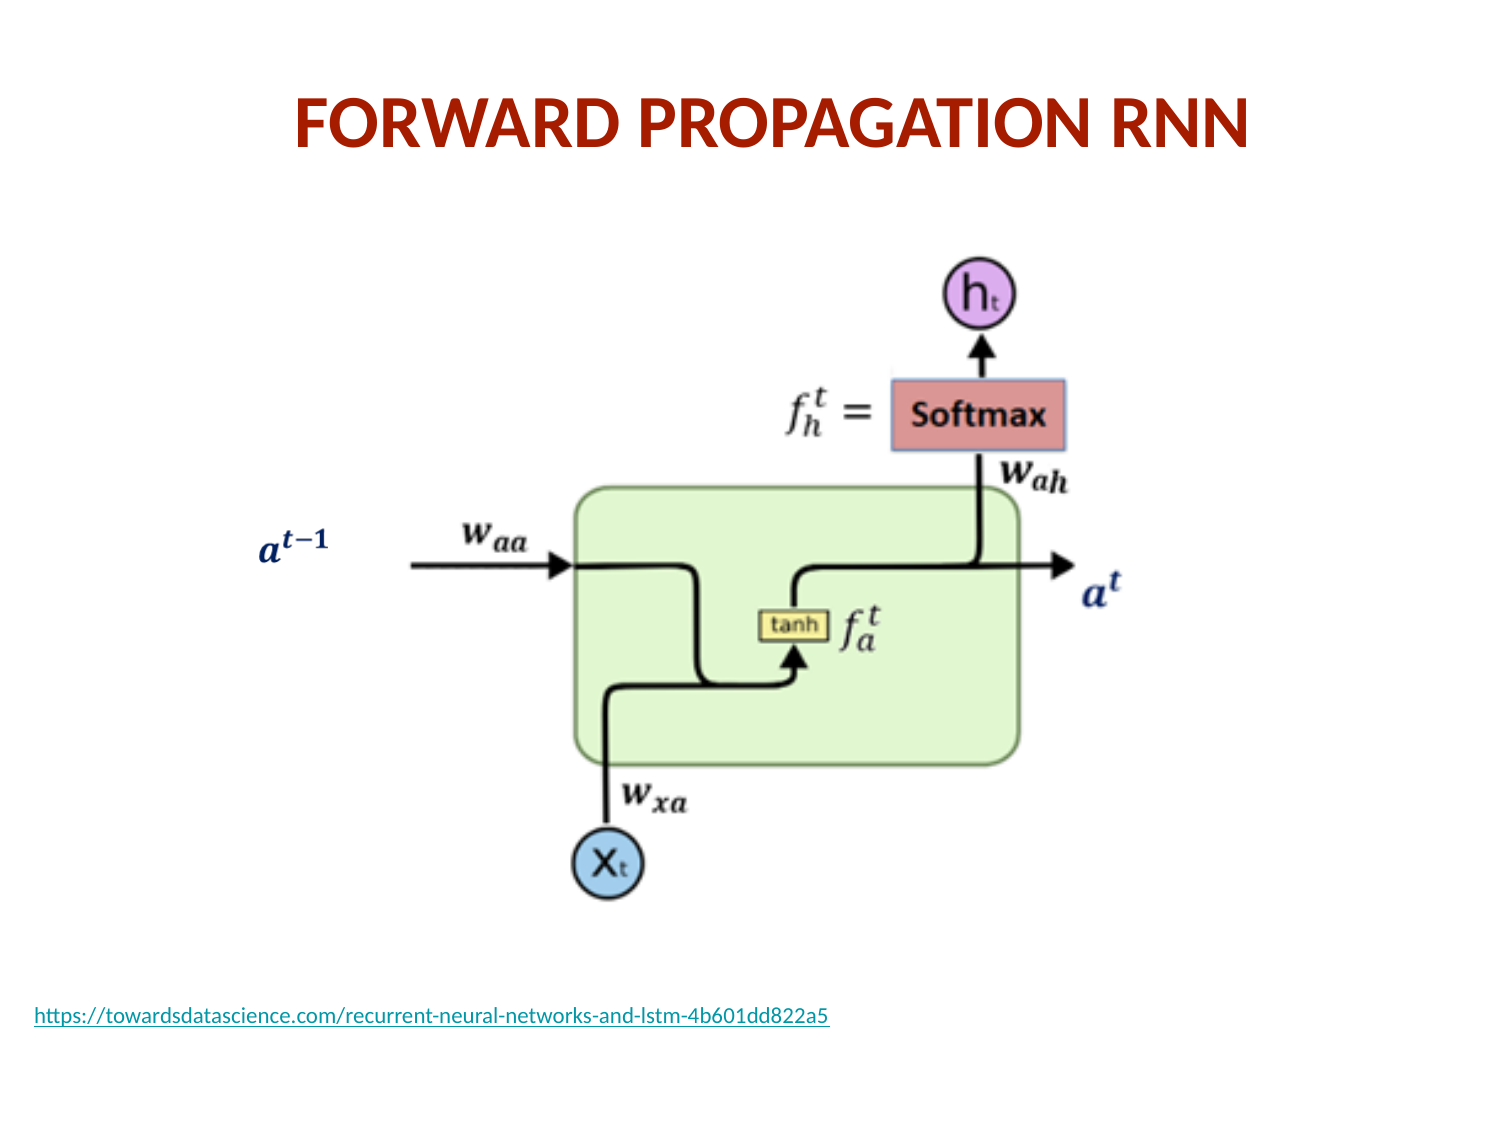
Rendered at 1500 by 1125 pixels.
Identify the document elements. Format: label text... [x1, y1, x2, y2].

title Forward Propagation RNN [265, 42, 1282, 193]
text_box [241, 243, 1152, 913]
text_box https://towardsdatascience.com/recurrent-neural-networks-and-lstm-4b601dd822a5 [19, 991, 1444, 1036]
